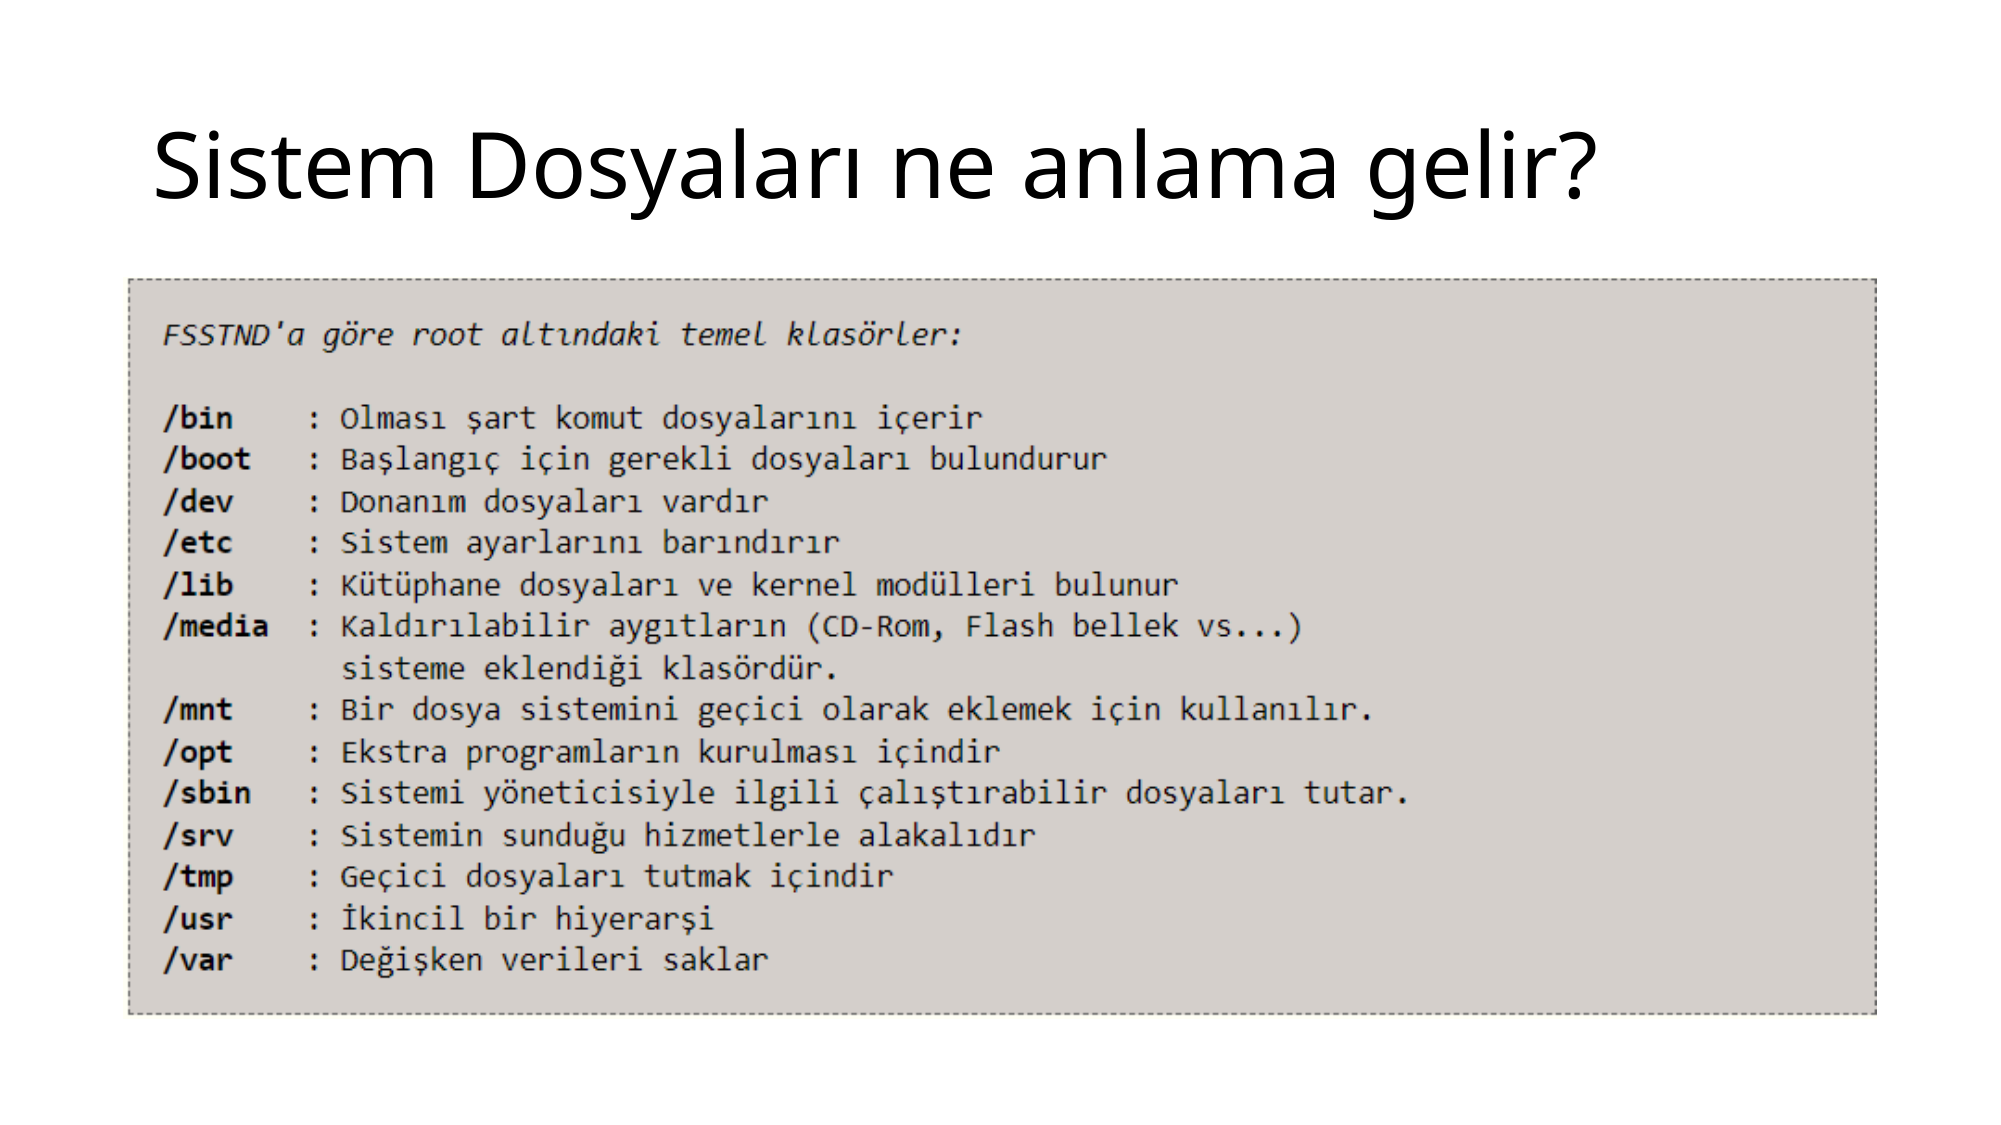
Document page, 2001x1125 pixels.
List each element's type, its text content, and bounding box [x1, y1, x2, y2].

title Sistem Dosyaları ne anlama gelir? [137, 59, 1863, 277]
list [122, 277, 1877, 1019]
